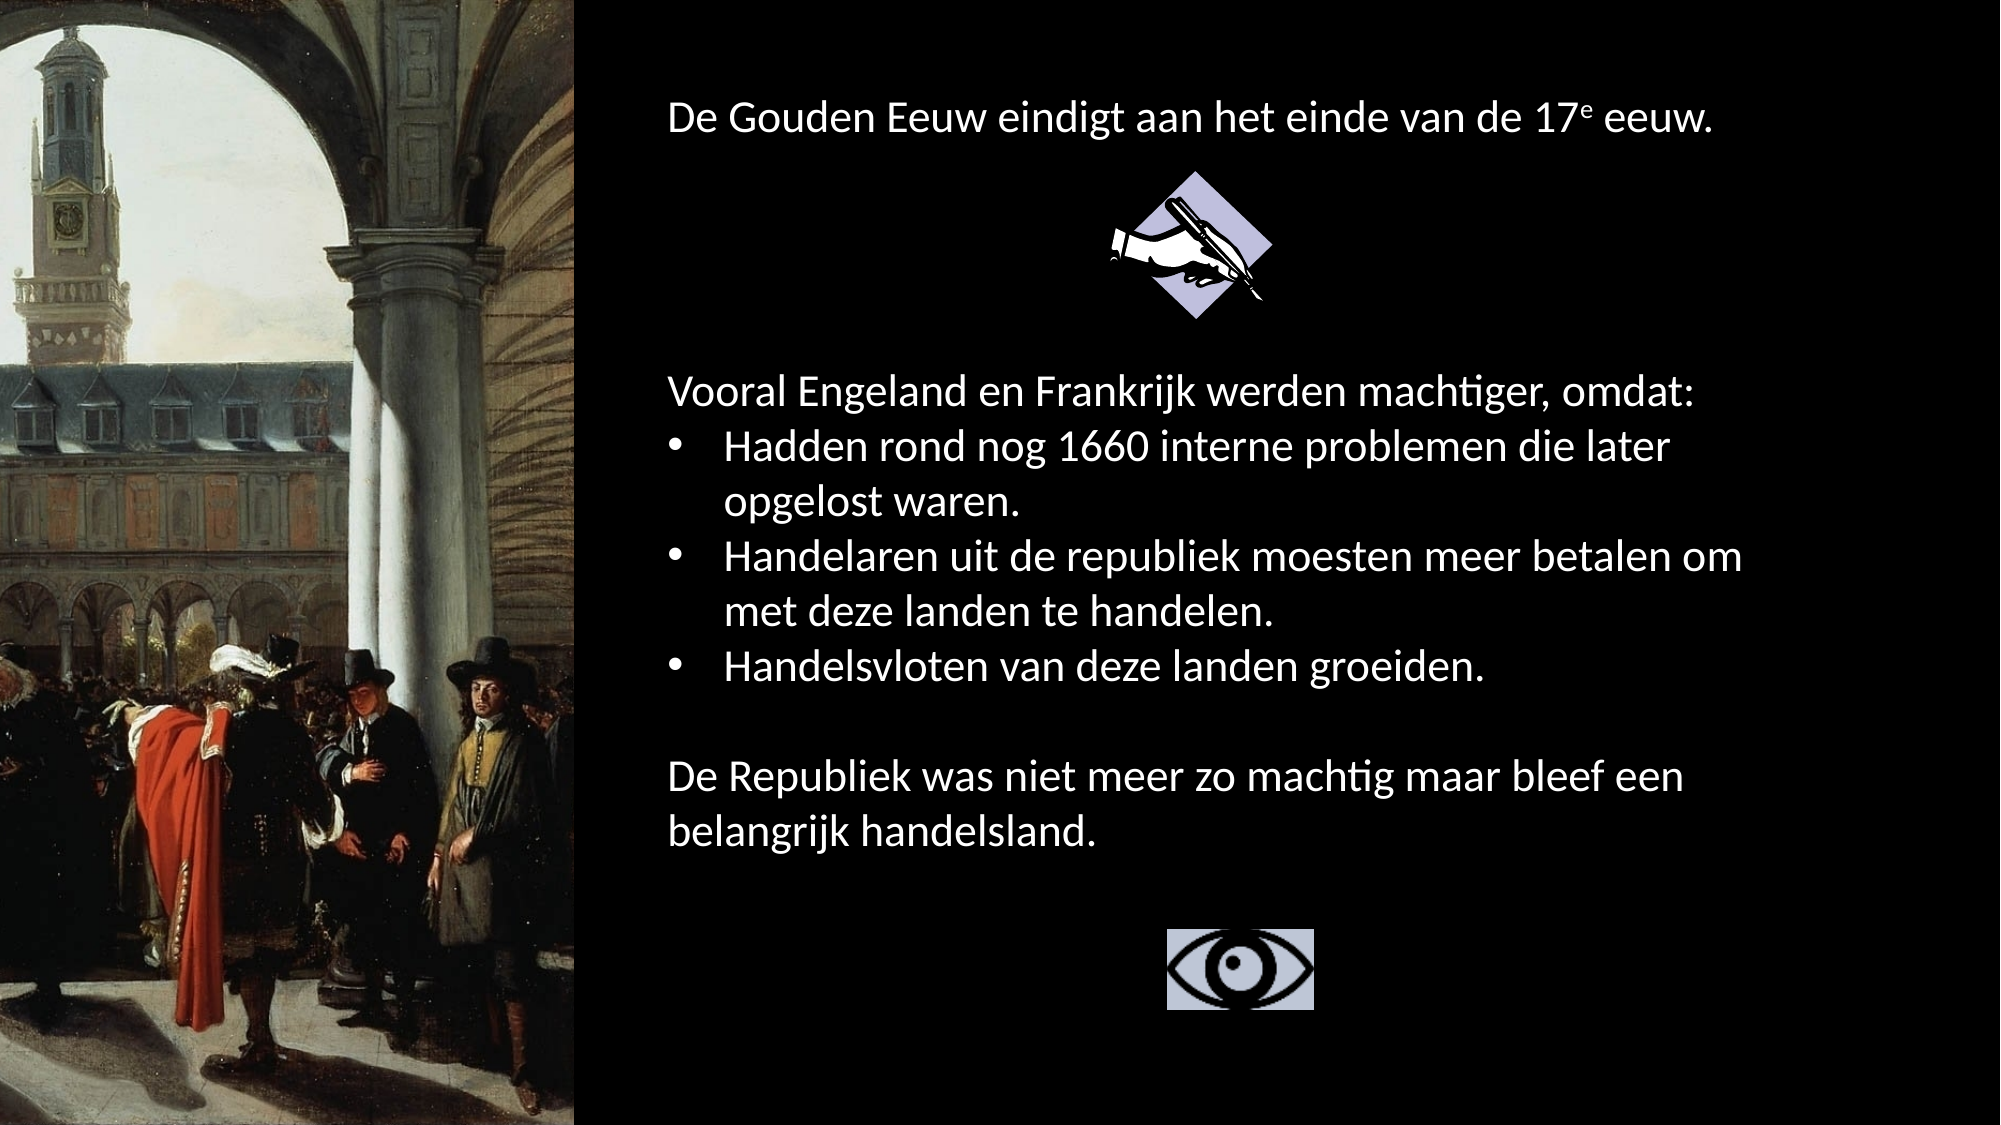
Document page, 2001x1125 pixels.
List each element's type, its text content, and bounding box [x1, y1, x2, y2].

text_box De Gouden Eeuw eindigt aan het einde van de 17e eeuw. Vooral Engeland en Frankrijk werden machtiger, omdat: Hadden rond nog 1660 interne problemen die later opgelost waren. Handelaren uit de republiek moesten meer betalen om met deze landen te handelen. Handelsvloten van deze landen groeiden. De Republiek was niet meer zo machtig maar bleef een belangrijk handelsland. [652, 78, 1829, 919]
picture [1166, 928, 1315, 1010]
picture [1102, 161, 1283, 329]
picture [0, 0, 574, 1125]
